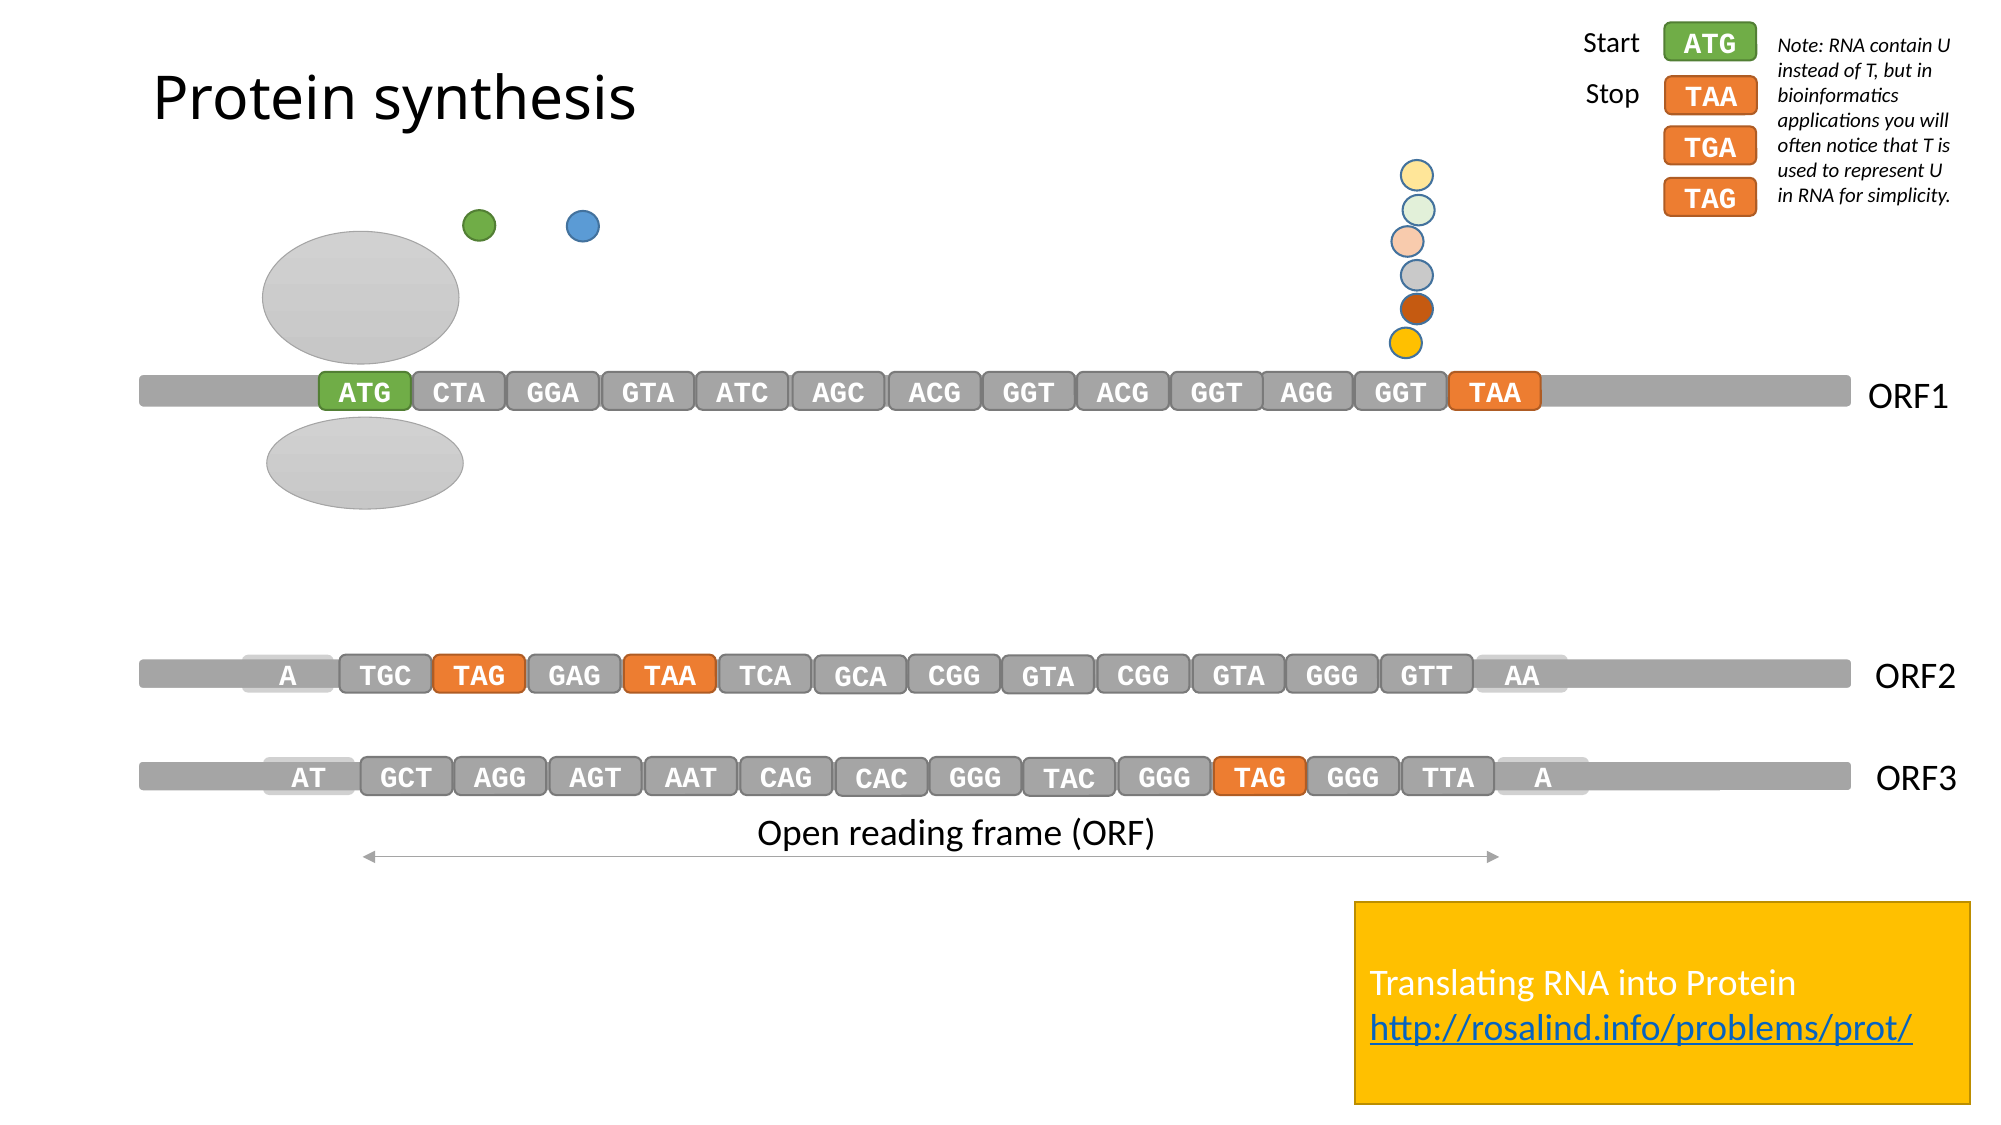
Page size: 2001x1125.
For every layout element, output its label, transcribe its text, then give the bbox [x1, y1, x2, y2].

text_box [786, 371, 794, 410]
text_box GGA [505, 370, 600, 411]
text_box ACG [1075, 370, 1170, 411]
text_box CAC [834, 756, 929, 797]
text_box [1399, 158, 1435, 192]
text_box [462, 209, 497, 242]
text_box GAG [527, 653, 622, 694]
text_box [135, 758, 265, 794]
text_box GCA [813, 654, 908, 695]
text_box ORF3 [1861, 745, 1973, 806]
text_box AAT [644, 755, 738, 797]
text_box [1399, 292, 1435, 326]
text_box [261, 230, 460, 365]
text_box AGG [1262, 370, 1354, 411]
text_box A [1497, 757, 1590, 796]
text_box ORF2 [1860, 643, 1972, 704]
text_box GTA [601, 370, 695, 411]
text_box TAG [1663, 176, 1758, 217]
text_box GGG [1117, 755, 1212, 797]
text_box ATG [1663, 21, 1758, 62]
text_box [1390, 225, 1425, 258]
text_box TAG [1212, 755, 1307, 797]
text_box AGG [453, 755, 548, 797]
text_box [135, 371, 321, 410]
text_box [597, 371, 604, 410]
text_box GTA [1191, 653, 1286, 694]
text_box [1567, 656, 1855, 691]
text_box ORF1 [1853, 363, 1965, 424]
text_box [883, 371, 891, 410]
text_box GGG [928, 755, 1023, 797]
text_box [1388, 326, 1423, 360]
text_box Stop [1571, 66, 1655, 117]
text_box ATG [317, 370, 412, 411]
text_box [135, 656, 244, 692]
text_box A [241, 654, 334, 693]
text_box CGG [907, 653, 1002, 694]
text_box [332, 656, 340, 692]
text_box GCT [359, 755, 453, 797]
text_box TGC [338, 653, 432, 694]
text_box AA [1476, 654, 1568, 693]
text_box TAG [432, 653, 527, 694]
text_box AGT [548, 755, 643, 797]
text_box [565, 209, 600, 243]
text_box [353, 758, 361, 794]
text_box CAG [739, 755, 834, 797]
text_box Start [1568, 16, 1656, 66]
text_box ACG [887, 370, 982, 411]
text_box AGC [791, 370, 886, 411]
text_box GGT [1170, 370, 1264, 411]
text_box TGA [1663, 125, 1758, 166]
text_box TTA [1401, 755, 1496, 797]
text_box [1401, 193, 1436, 227]
text_box TAA [622, 653, 717, 694]
text_box GGG [1307, 755, 1401, 797]
text_box Open reading frame (ORF) [742, 800, 1172, 856]
text_box Translating RNA into Protein http://rosalind.info/problems/prot/ [1354, 901, 1971, 1105]
text_box [266, 416, 464, 510]
text_box GGG [1285, 653, 1380, 694]
text_box [1399, 258, 1435, 292]
text_box TAA [1664, 75, 1758, 116]
text_box GGT [1354, 370, 1448, 411]
text_box GGT [982, 370, 1076, 411]
text_box [1588, 758, 1855, 794]
title Protein synthesis [137, 59, 1762, 141]
text_box Note: RNA contain U instead of T, but in bioinformatics applications you will often notice that T is used to represent U in RNA for simplicity. [1762, 24, 1978, 214]
text_box [1539, 371, 1853, 410]
text_box GTA [1001, 654, 1096, 695]
text_box TCA [718, 653, 813, 694]
text_box AT [263, 757, 355, 796]
text_box GTT [1380, 653, 1474, 694]
text_box TAA [1448, 370, 1542, 411]
text_box CGG [1096, 653, 1191, 694]
text_box ATC [695, 370, 790, 411]
text_box CTA [411, 370, 506, 411]
text_box TAC [1022, 756, 1117, 797]
